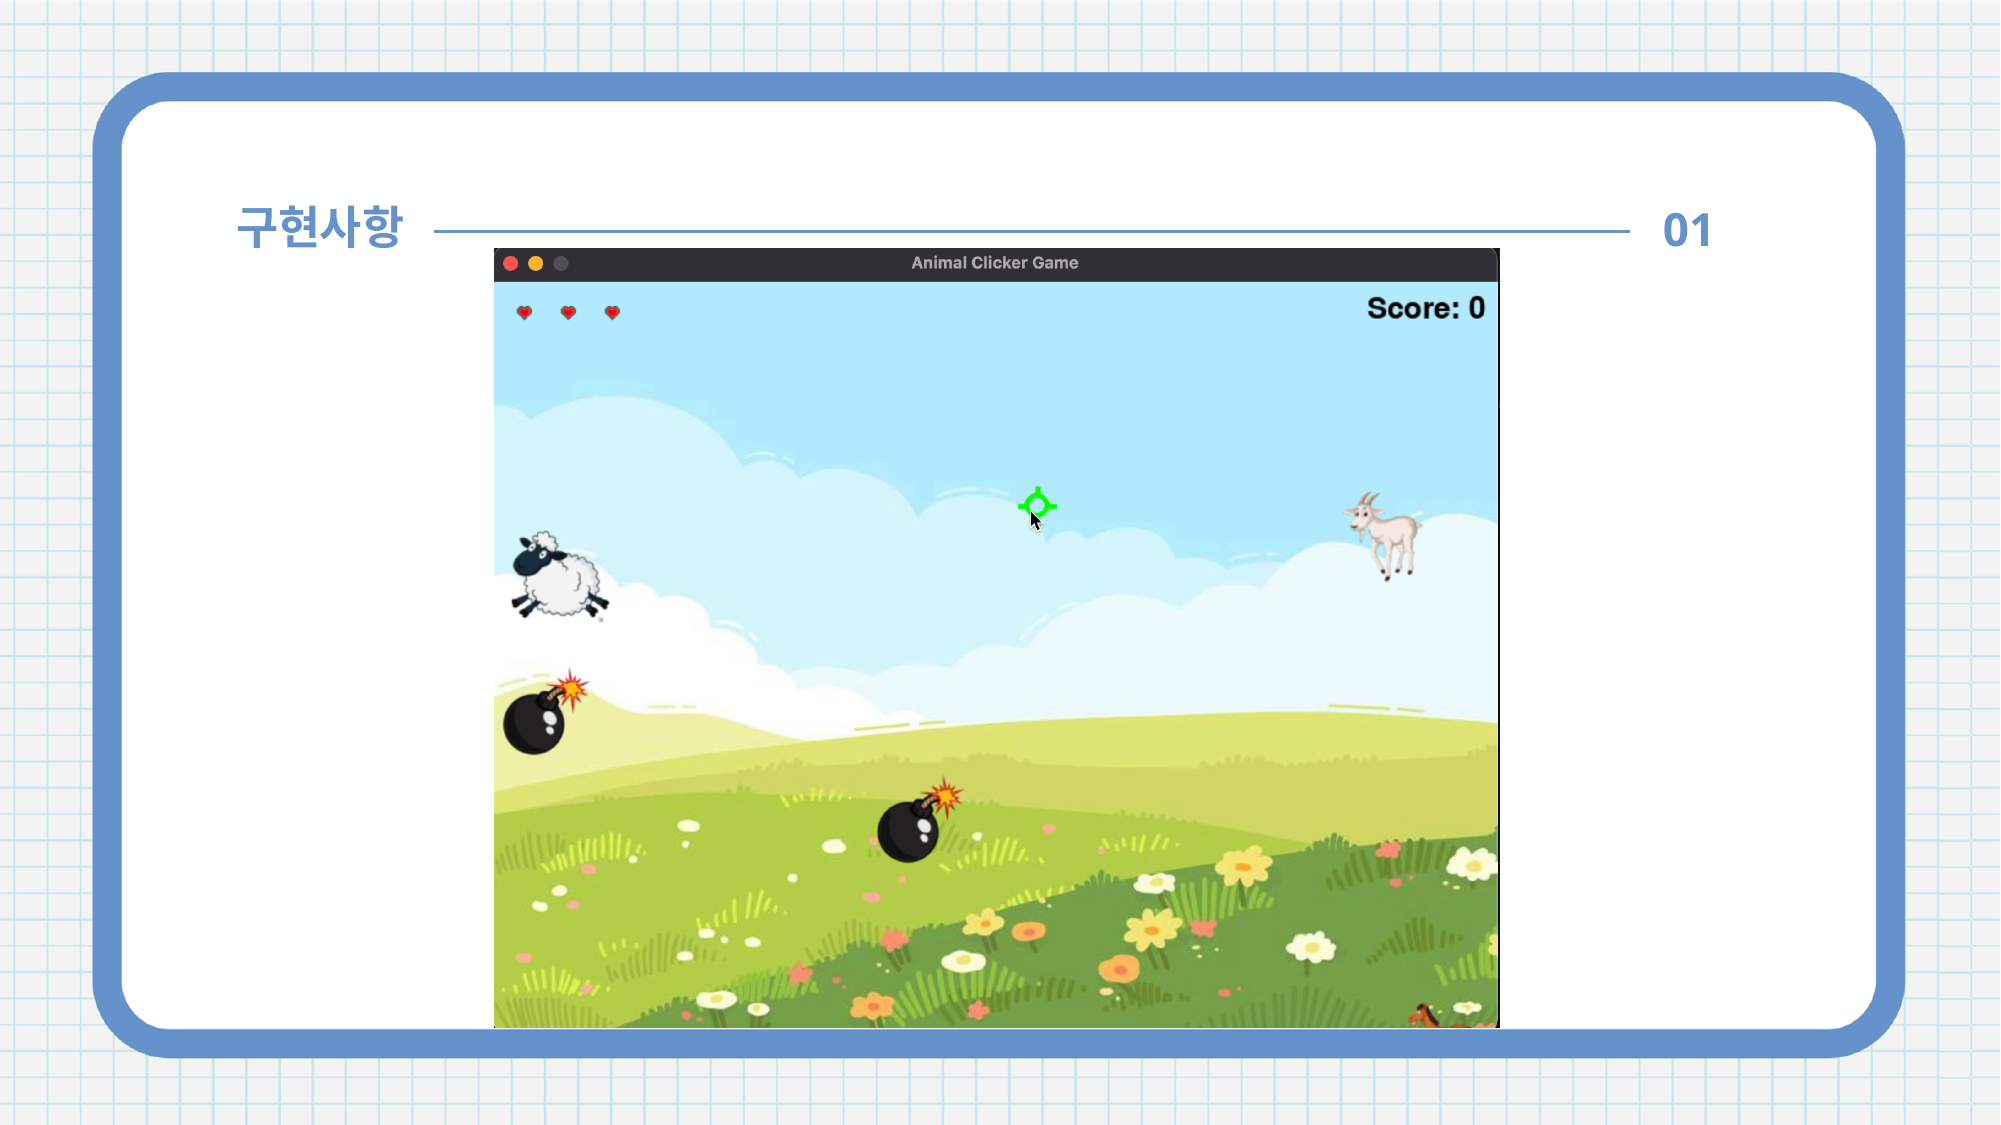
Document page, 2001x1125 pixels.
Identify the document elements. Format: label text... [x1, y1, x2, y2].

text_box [493, 247, 1500, 1029]
text_box 구현사항 [221, 191, 476, 261]
text_box 01 [1648, 192, 1754, 263]
picture [0, 0, 2000, 1125]
